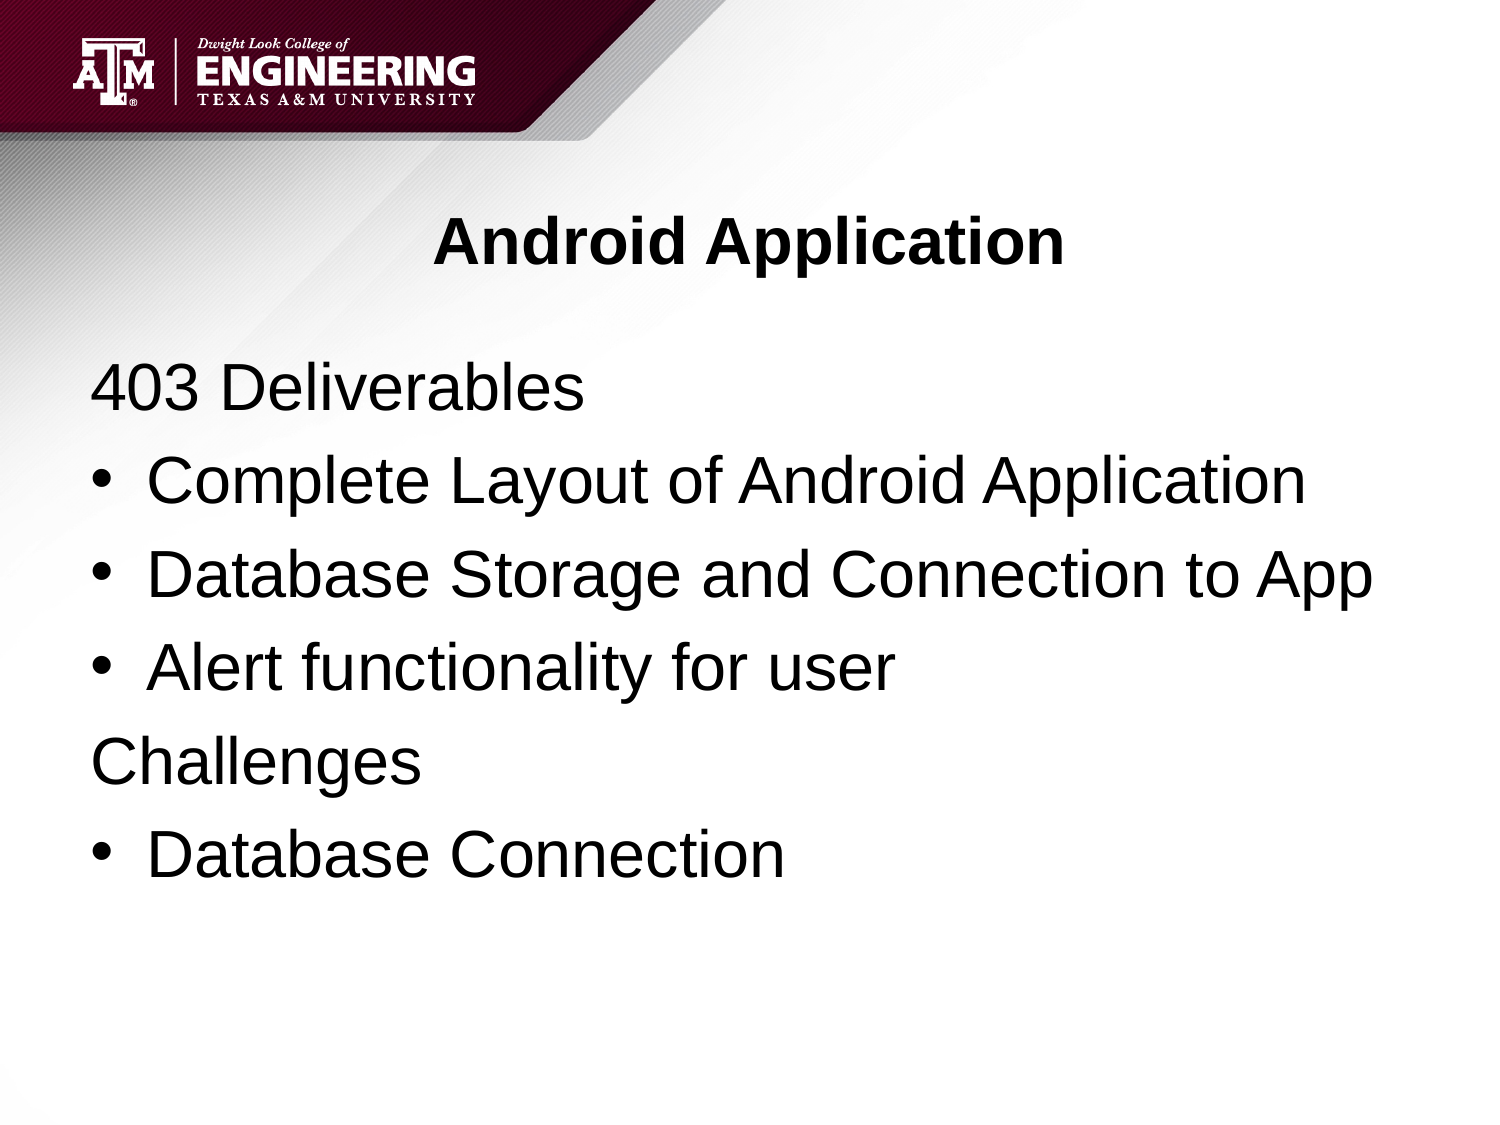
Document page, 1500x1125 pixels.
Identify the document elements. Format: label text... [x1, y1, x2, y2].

picture [0, 0, 1500, 1125]
list 403 Deliverables Complete Layout of Android Application Database Storage and Connection to App Alert functionality for user Challenges Database Connection [75, 336, 1425, 1005]
title Android Application [75, 172, 1425, 304]
